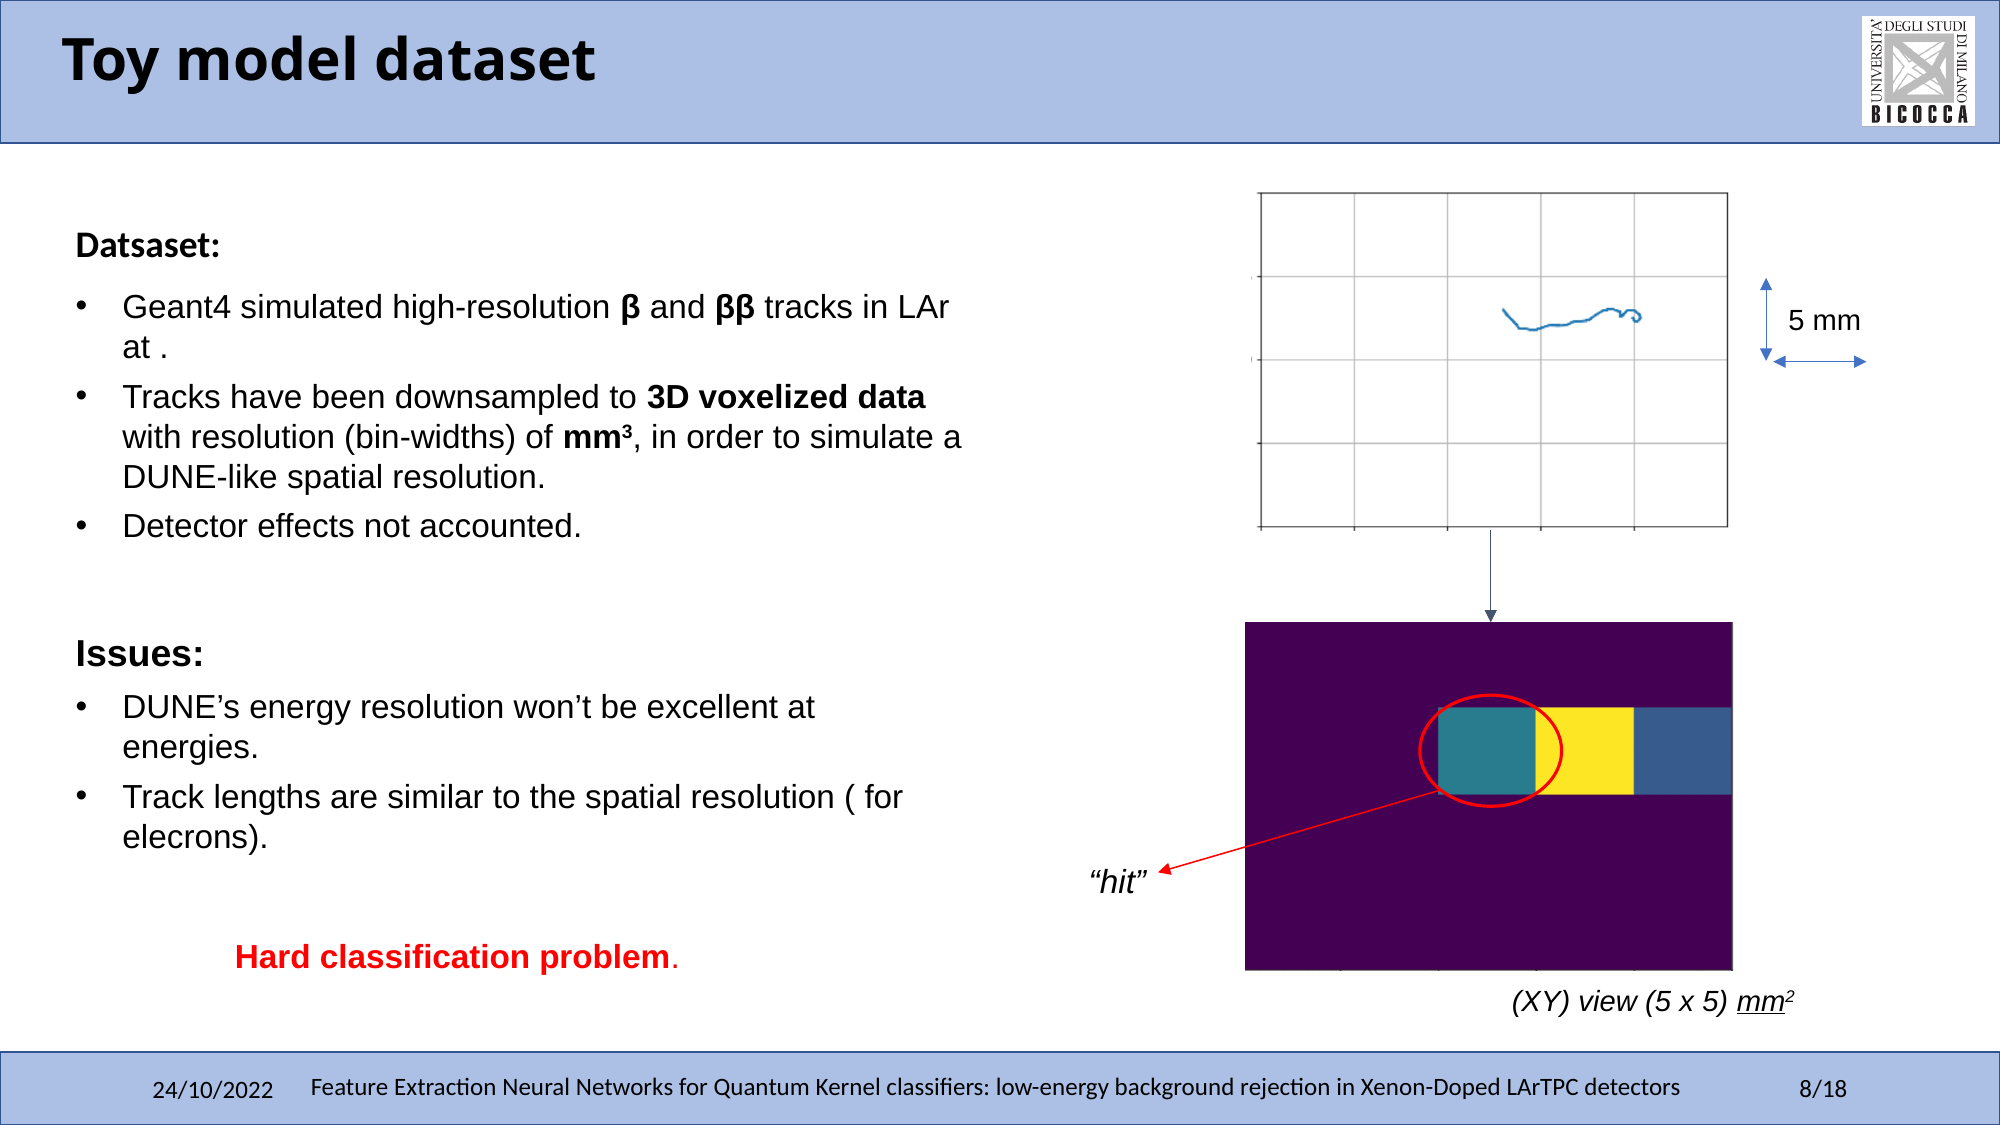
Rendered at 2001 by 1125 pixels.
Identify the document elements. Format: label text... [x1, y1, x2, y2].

text_box 5 mm [1773, 293, 1877, 344]
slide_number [137, 1058, 588, 1119]
text_box [0, 1051, 2000, 1125]
picture [1245, 622, 1736, 971]
picture [1251, 186, 1731, 531]
title Toy model dataset [46, 14, 1726, 109]
text_box [0, 0, 2000, 144]
footer Feature Extraction Neural Networks for Quantum Kernel classifiers: low-energy background rejection in Xenon-Doped LArTPC detectors ​ [256, 1055, 1744, 1115]
text_box (XY) view (5 x 5) mm2 [1404, 964, 1815, 1035]
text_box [1158, 789, 1441, 873]
slide_number 8/18 [1412, 1057, 1863, 1118]
picture [1862, 16, 1975, 127]
text_box “hit” [1057, 840, 1178, 921]
